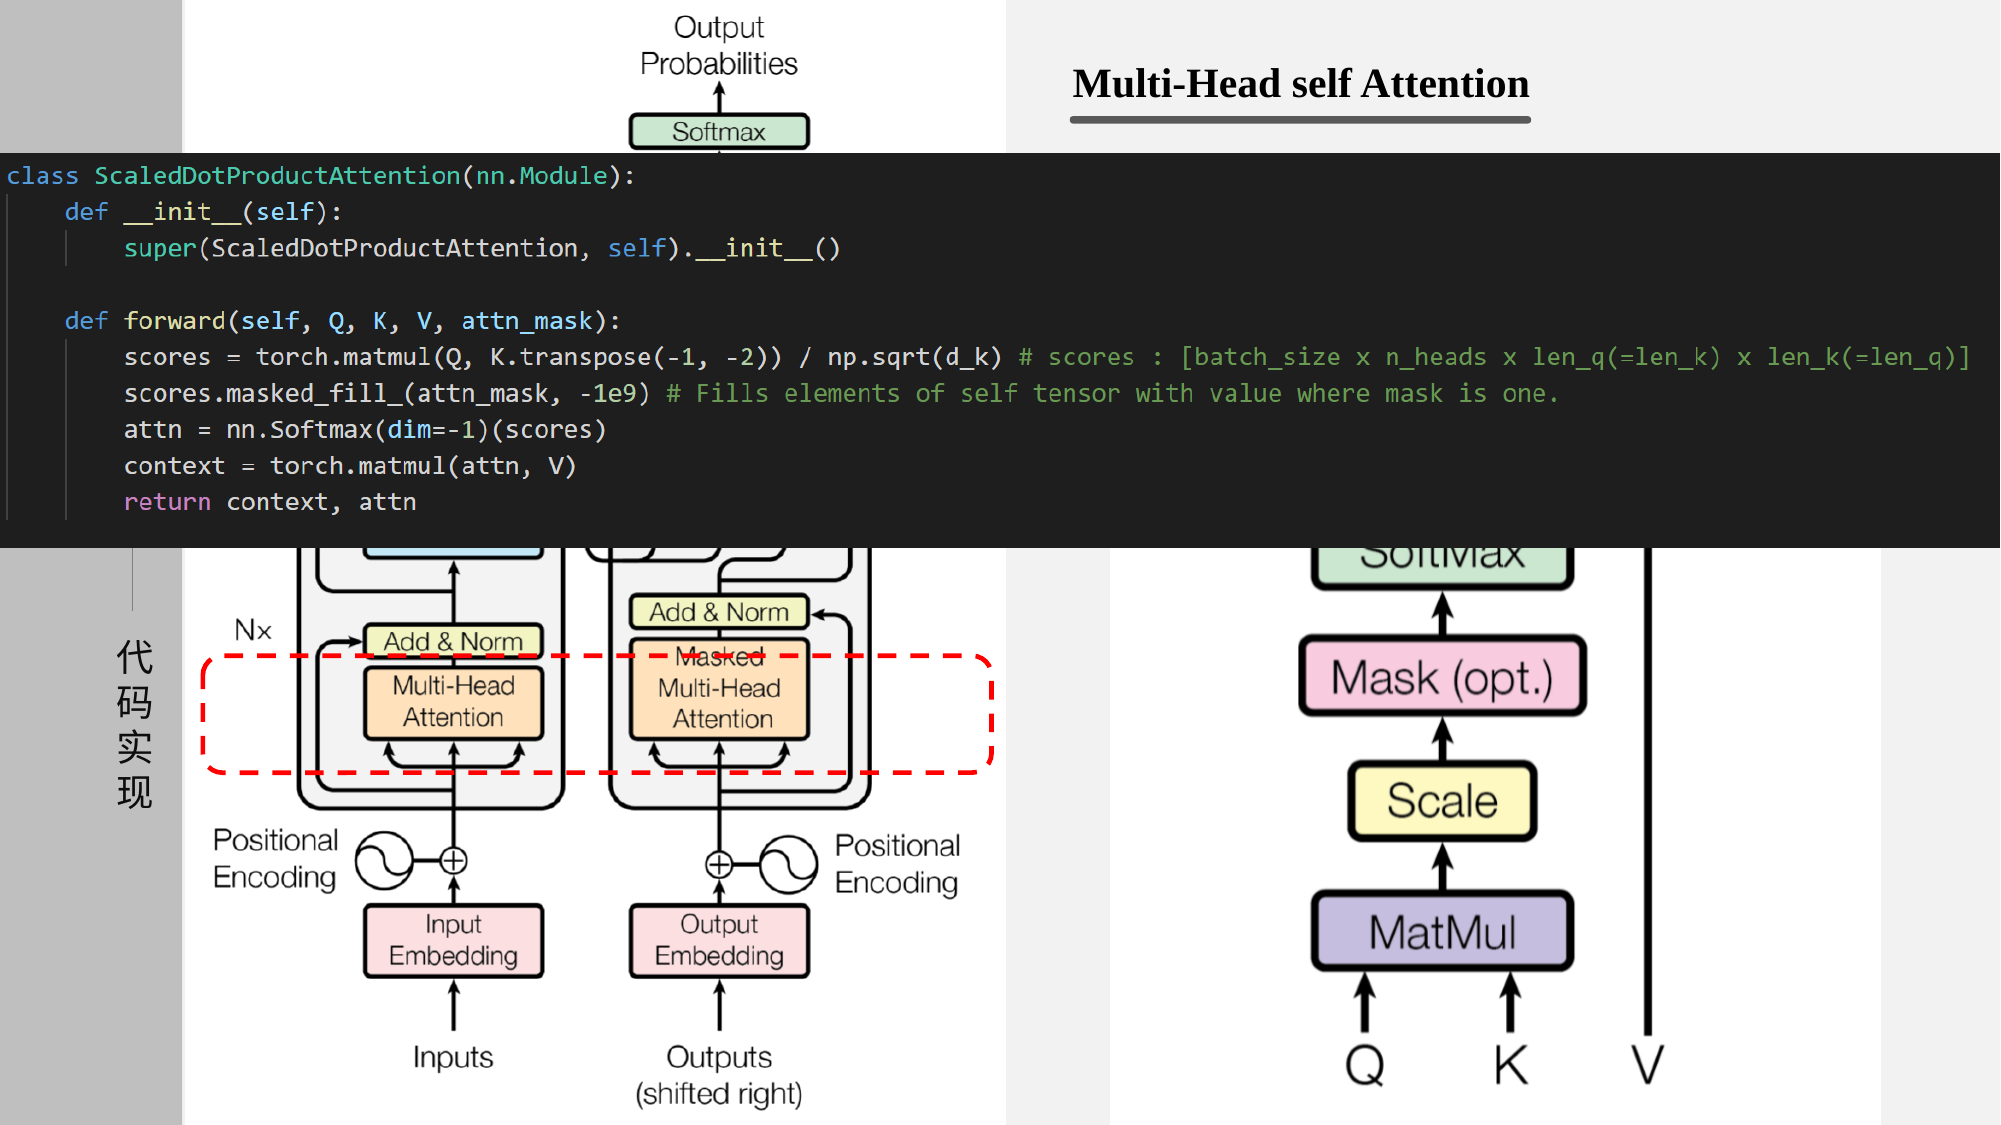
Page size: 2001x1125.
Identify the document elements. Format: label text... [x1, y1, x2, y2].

picture [0, 0, 2000, 1125]
text_box [1068, 115, 1533, 125]
text_box 代码实现 [101, 626, 164, 822]
text_box Multi-Head self Attention [1057, 33, 1721, 114]
